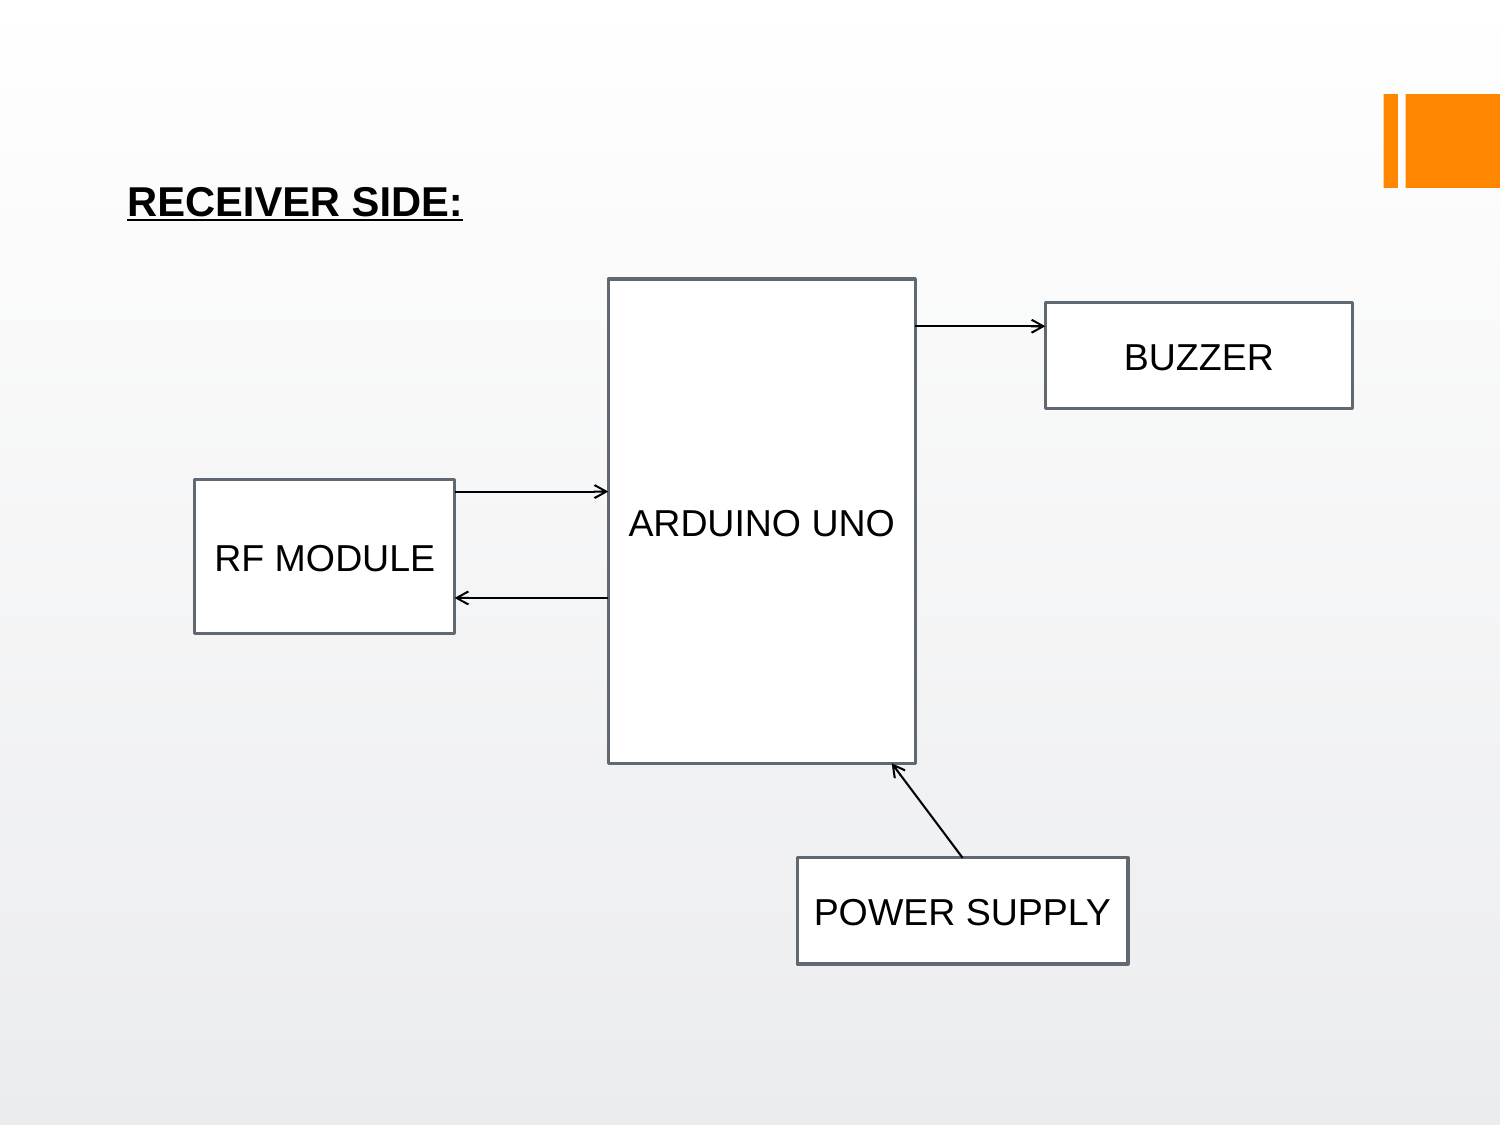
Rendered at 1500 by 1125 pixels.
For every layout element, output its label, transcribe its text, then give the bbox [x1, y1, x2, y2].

text_box BUZZER [1044, 301, 1354, 410]
title RECEIVER SIDE: [112, 149, 1313, 233]
text_box ARDUINO UNO [607, 277, 917, 765]
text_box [891, 762, 964, 859]
text_box RF MODULE [193, 478, 456, 635]
text_box POWER SUPPLY [796, 856, 1130, 966]
